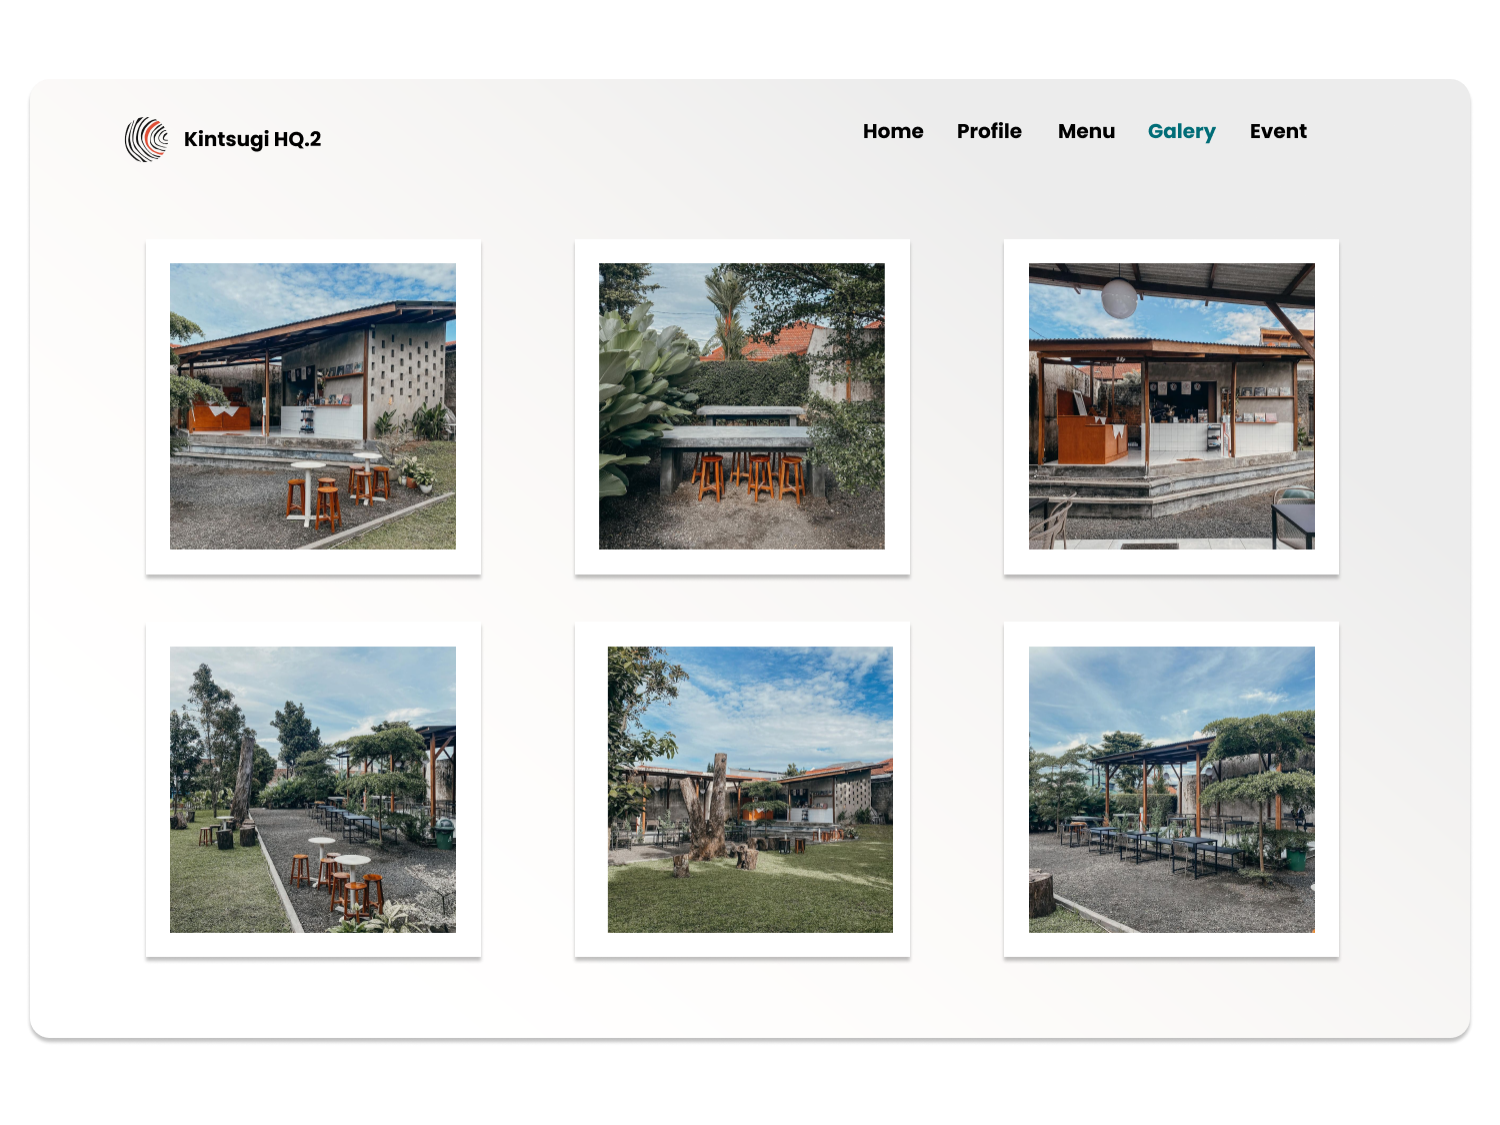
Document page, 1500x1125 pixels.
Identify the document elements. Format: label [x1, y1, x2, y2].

picture [26, 79, 1474, 1046]
